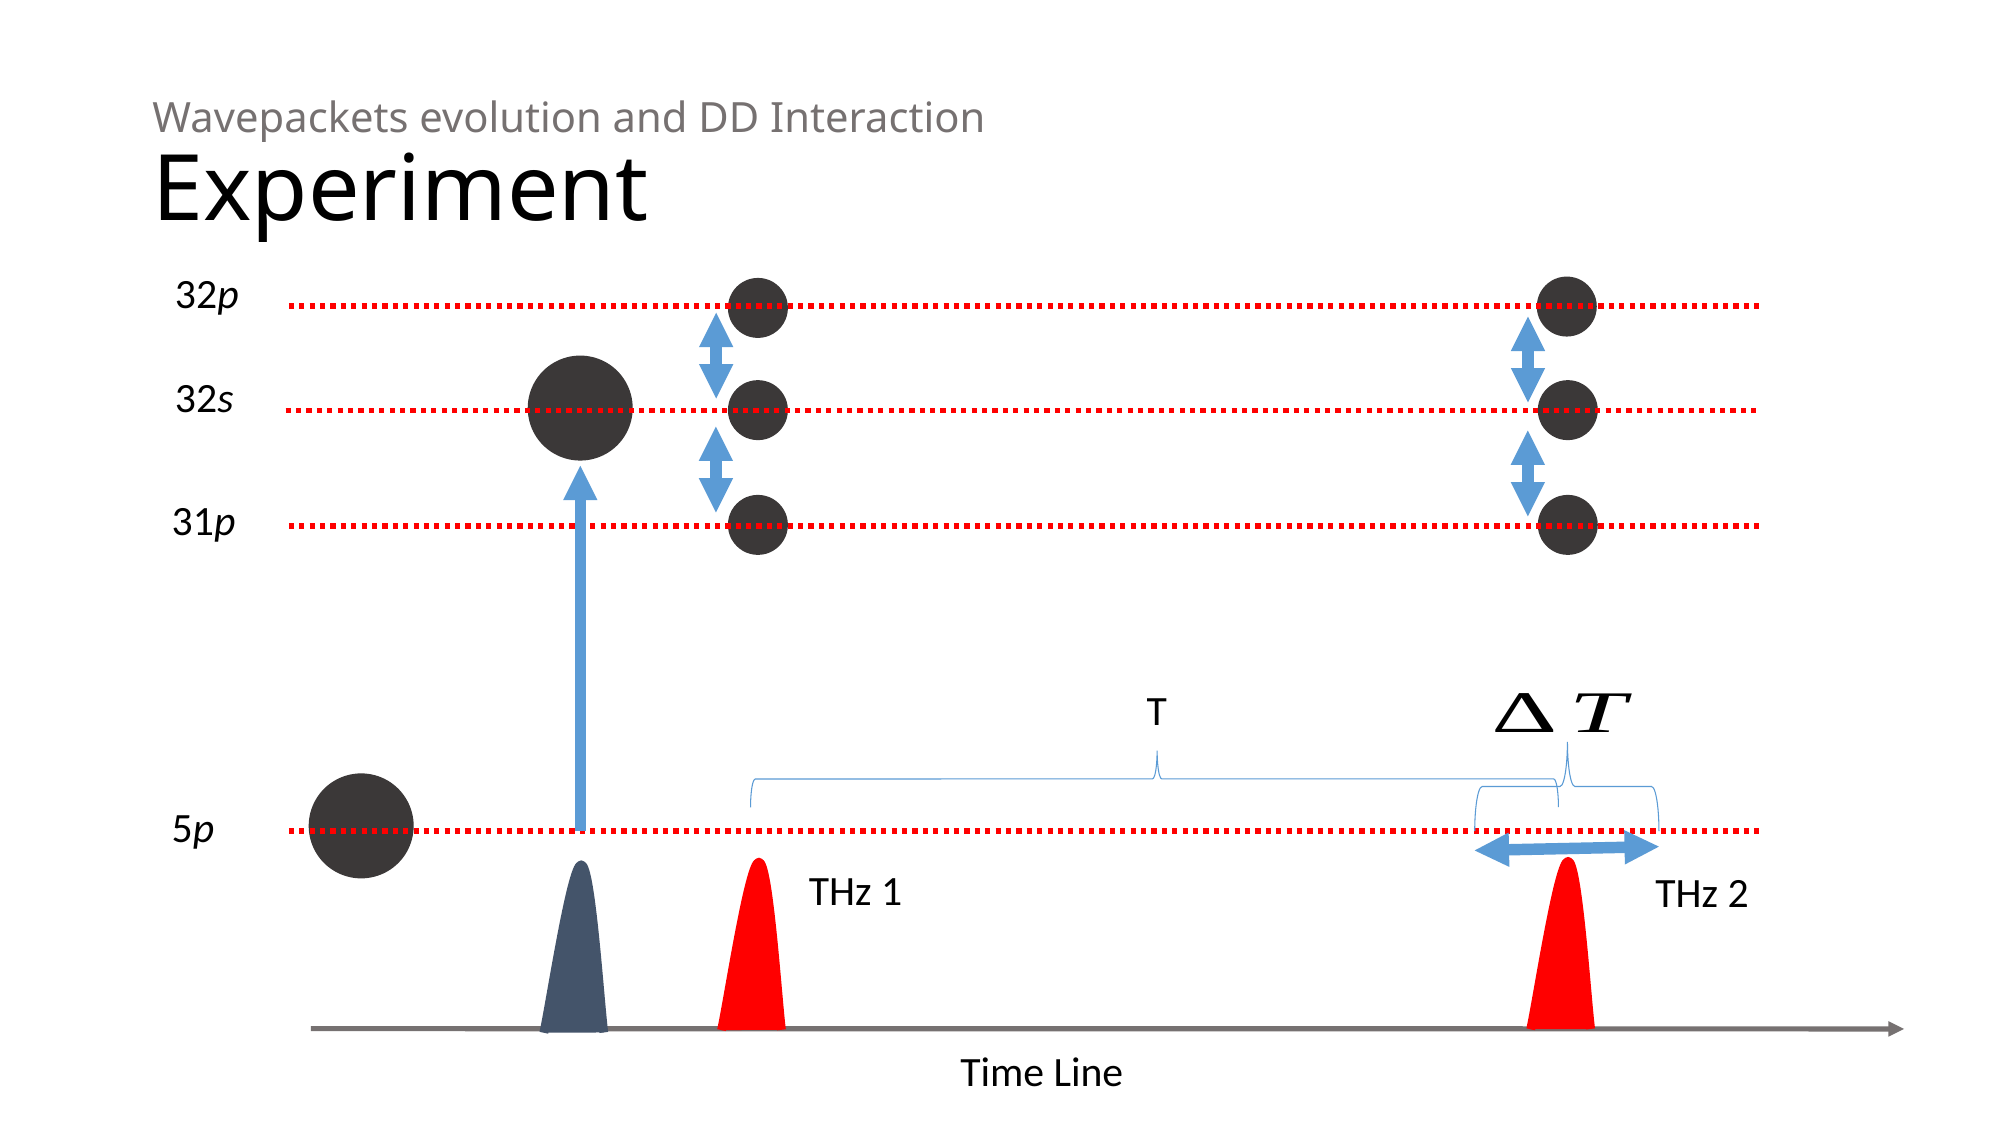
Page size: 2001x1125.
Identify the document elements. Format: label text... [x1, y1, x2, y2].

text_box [1474, 846, 1659, 851]
text_box [526, 411, 634, 462]
text_box [1536, 379, 1599, 410]
text_box 32p [159, 259, 289, 325]
title Wavepackets evolution and DD Interaction Experiment [137, 59, 1863, 278]
text_box [307, 772, 415, 831]
text_box [727, 527, 789, 556]
text_box THz 2 [1640, 858, 1792, 924]
text_box [727, 379, 789, 410]
text_box [749, 750, 1558, 808]
text_box Time Line [945, 1037, 1270, 1102]
text_box THz 1 [794, 856, 946, 922]
text_box [1535, 275, 1598, 305]
text_box T [1131, 676, 1198, 741]
text_box [1536, 493, 1599, 525]
text_box [1474, 741, 1660, 831]
text_box [1535, 307, 1598, 338]
text_box [1537, 527, 1599, 556]
text_box [543, 1029, 604, 1033]
text_box 31p [156, 486, 286, 551]
text_box 5p [156, 793, 242, 858]
text_box [727, 276, 789, 305]
text_box [544, 864, 604, 1028]
text_box [721, 862, 782, 1028]
text_box [526, 354, 634, 410]
text_box 32s [159, 363, 289, 428]
text_box [727, 411, 789, 442]
text_box [1536, 411, 1599, 442]
text_box [1530, 861, 1591, 1028]
text_box [308, 832, 415, 880]
text_box [726, 493, 789, 525]
text_box [726, 307, 789, 339]
